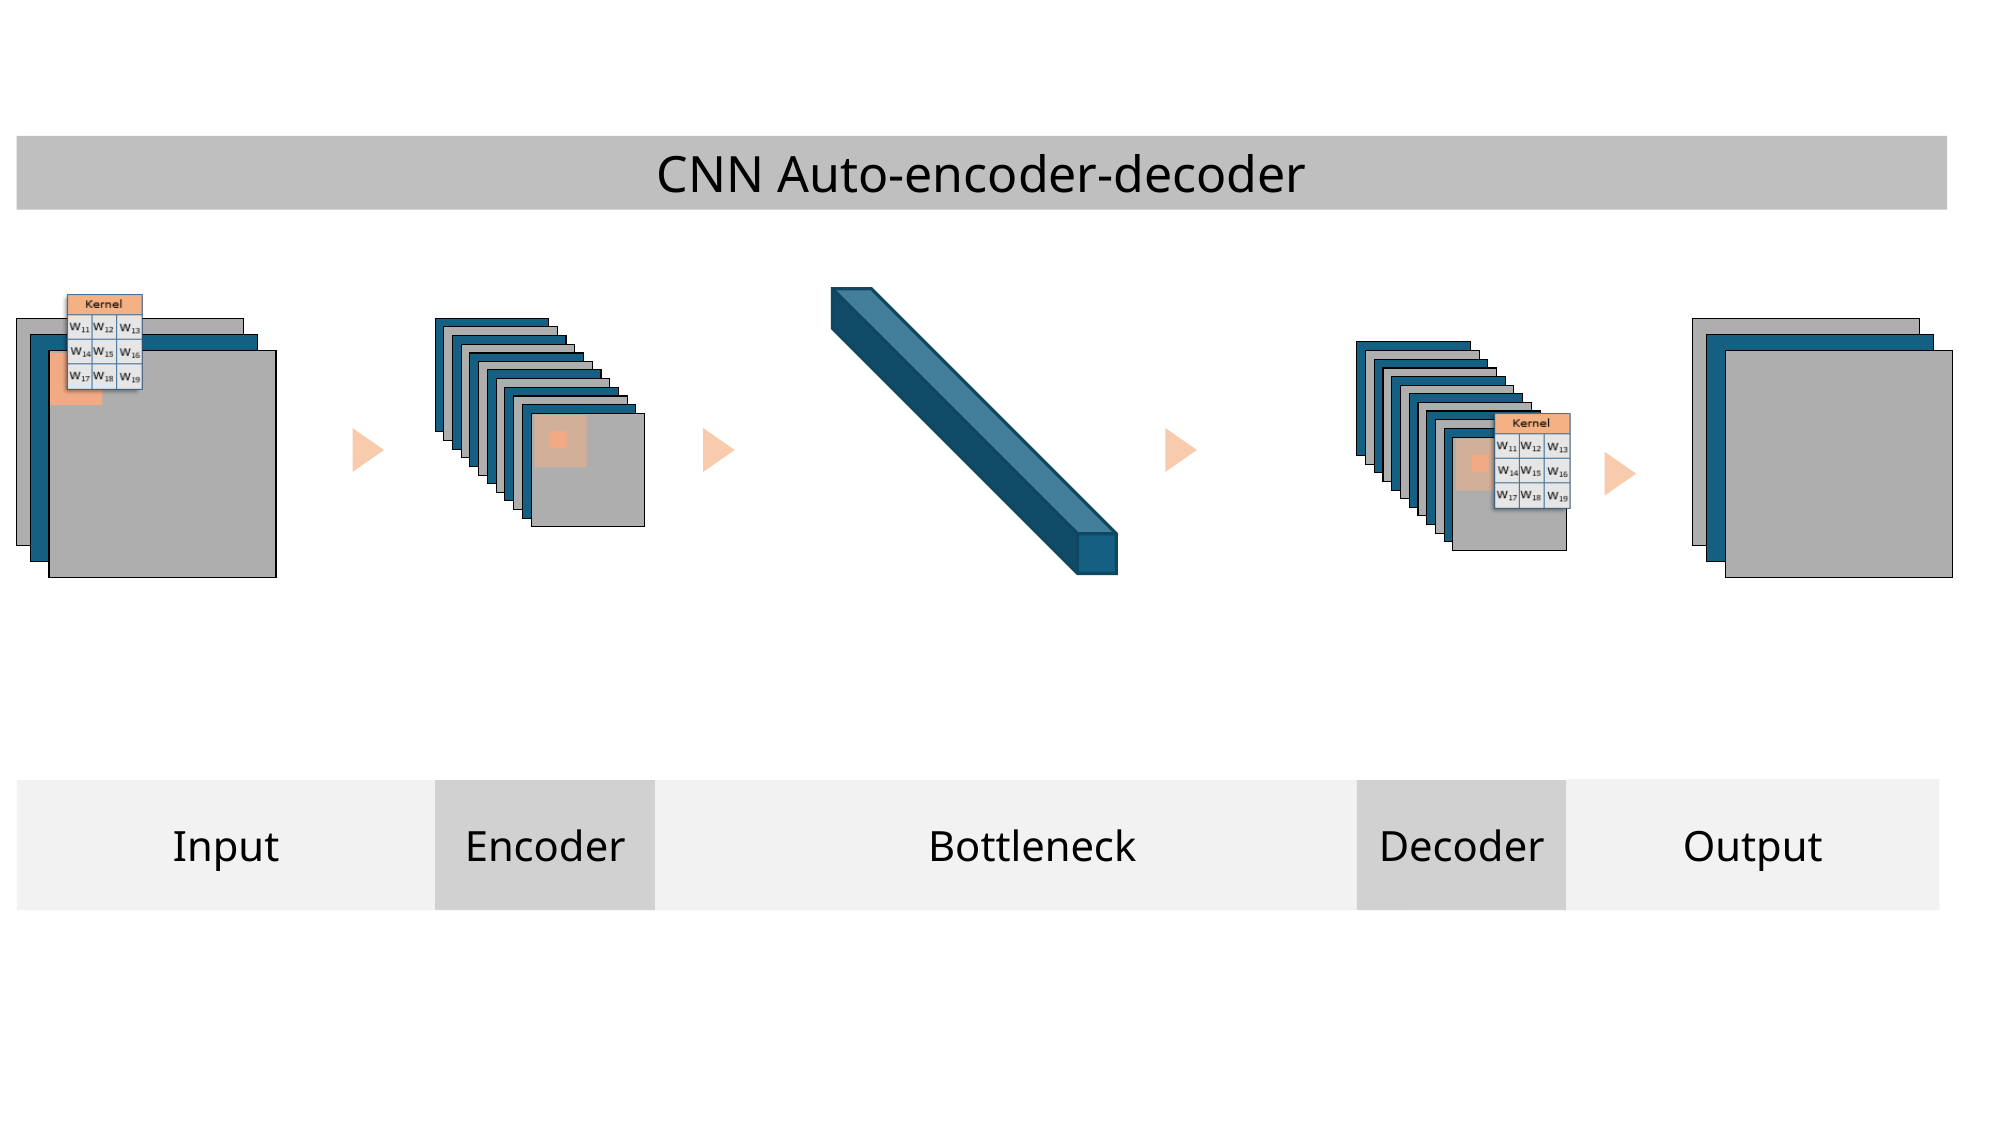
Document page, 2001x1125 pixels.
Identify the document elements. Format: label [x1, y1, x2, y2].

text_box [15, 135, 1953, 911]
